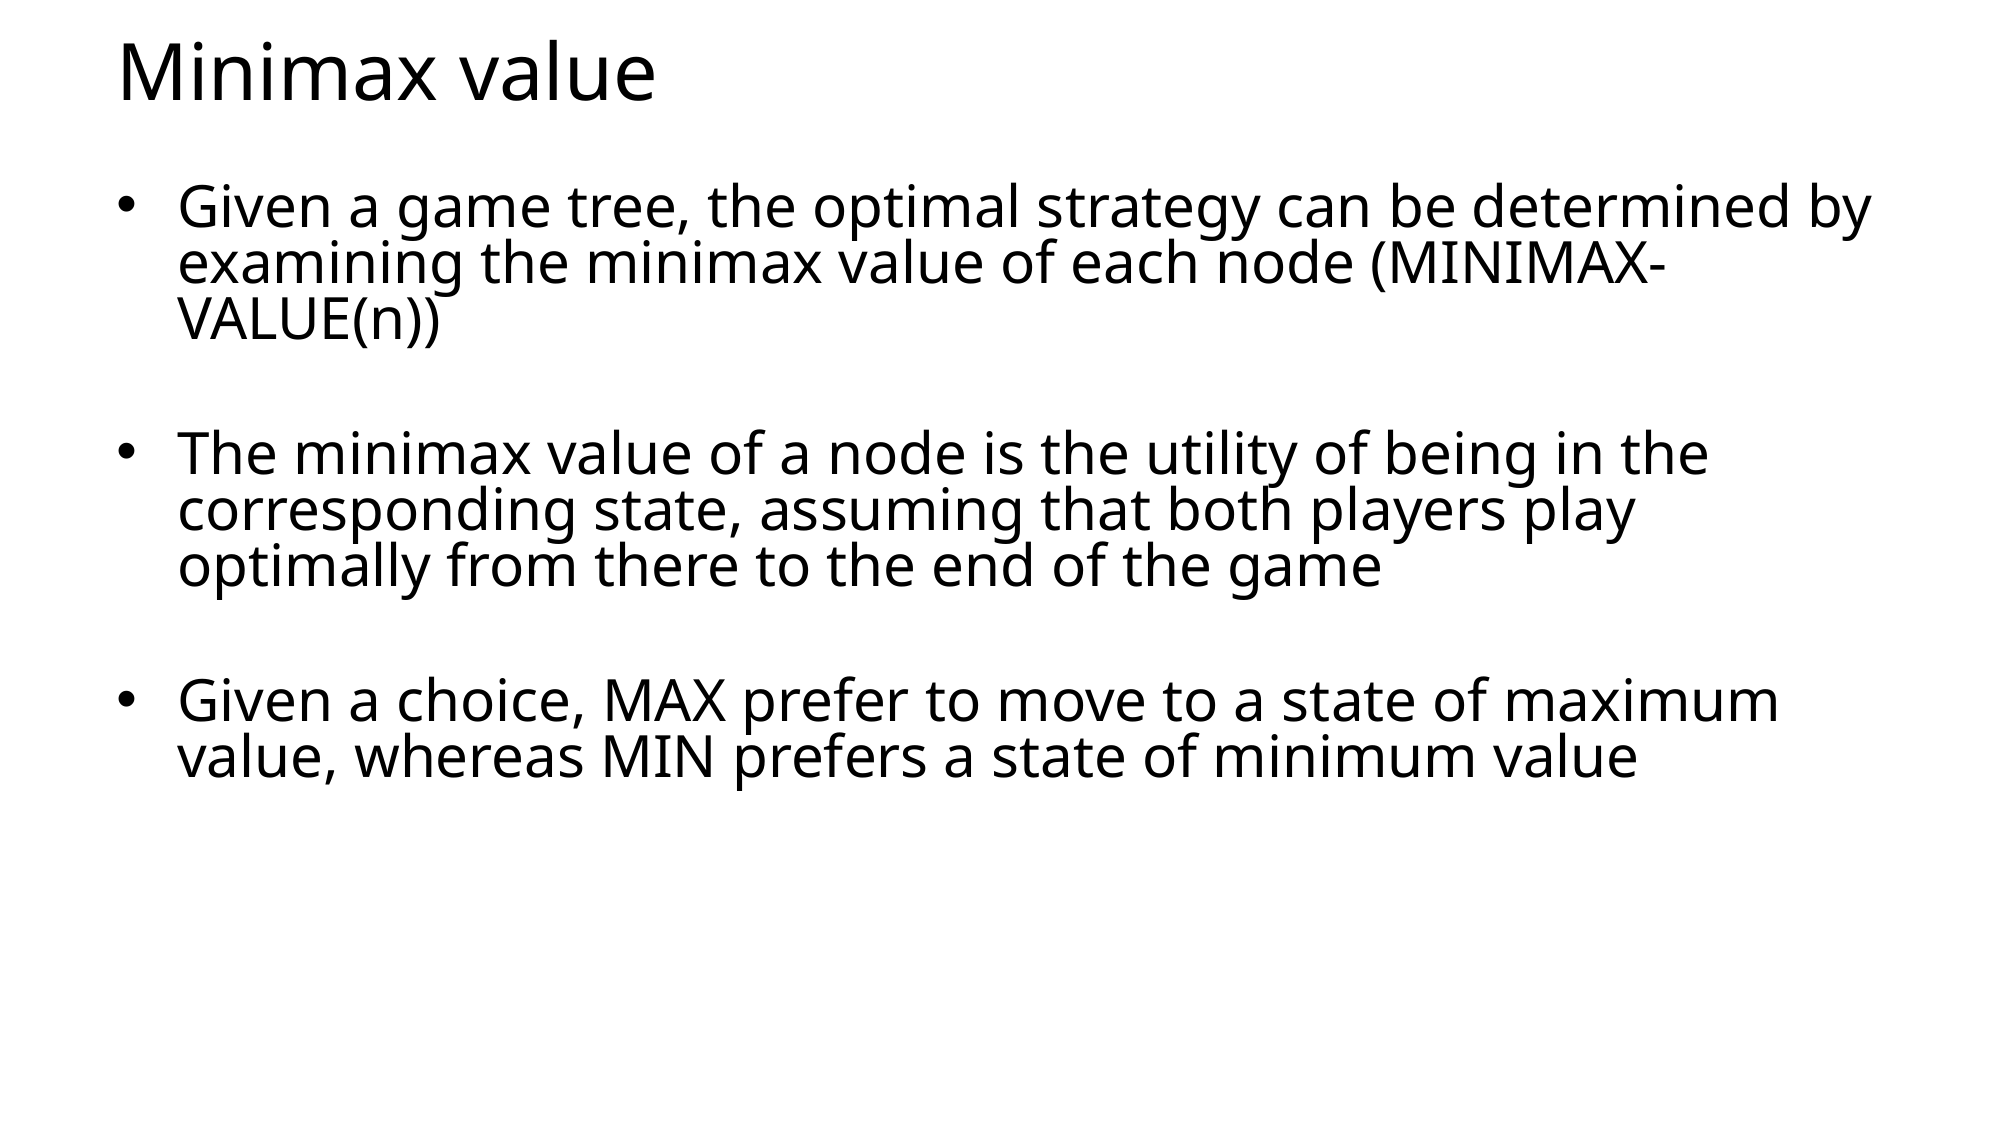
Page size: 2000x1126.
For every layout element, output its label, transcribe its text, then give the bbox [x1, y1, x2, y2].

title Minimax value [99, 3, 1900, 134]
list Given a game tree, the optimal strategy can be determined by examining the minimax value of each node (MINIMAX-VALUE(n)) The minimax value of a node is the utility of being in the corresponding state, assuming that both players play optimally from there to the end of the game Given a choice, MAX prefer to move to a state of maximum value, whereas MIN prefers a state of minimum value [99, 174, 1900, 1042]
